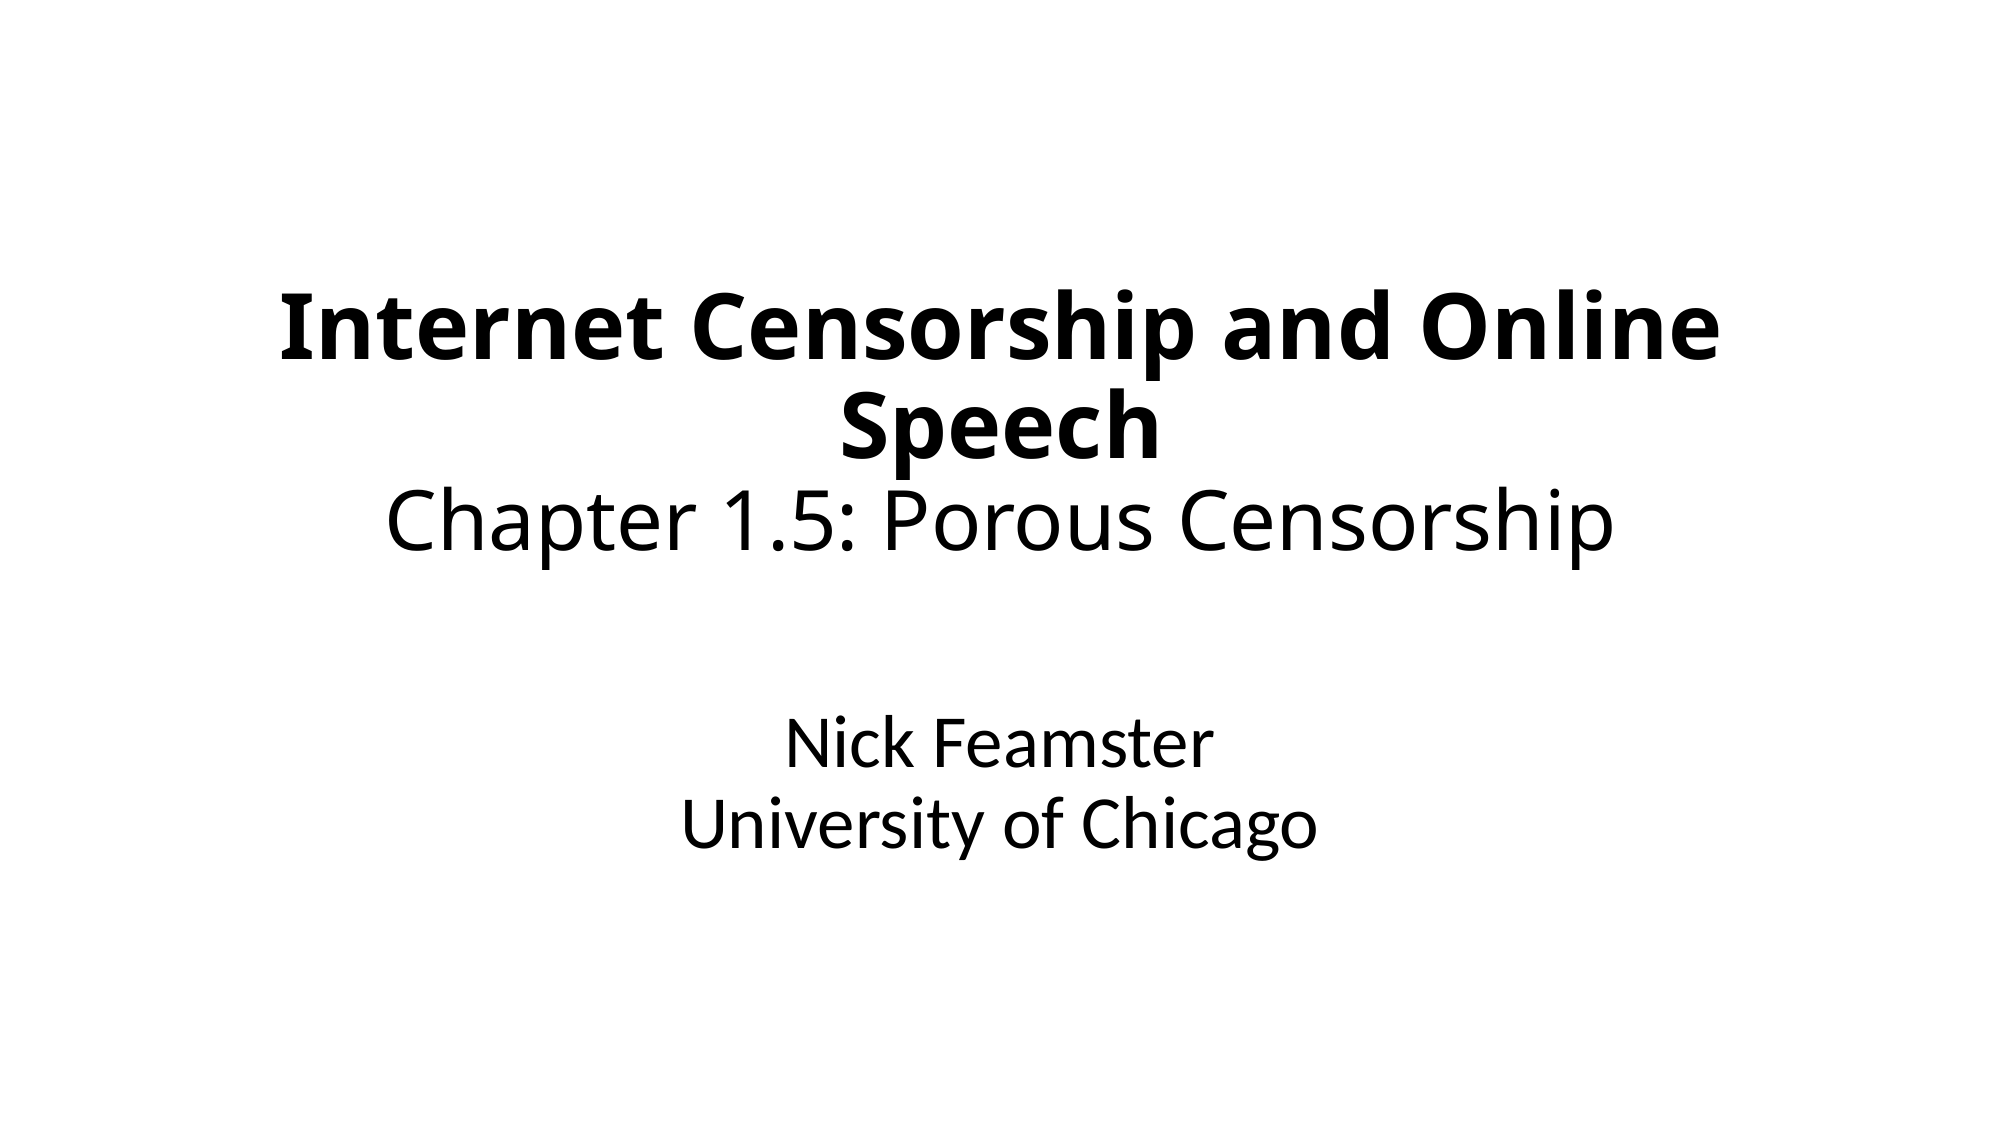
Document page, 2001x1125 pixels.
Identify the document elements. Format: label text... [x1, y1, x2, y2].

title Internet Censorship and Online Speech Chapter 1.5: Porous Censorship [151, 184, 1852, 576]
subtitle Nick Feamster University of Chicago [249, 694, 1750, 967]
